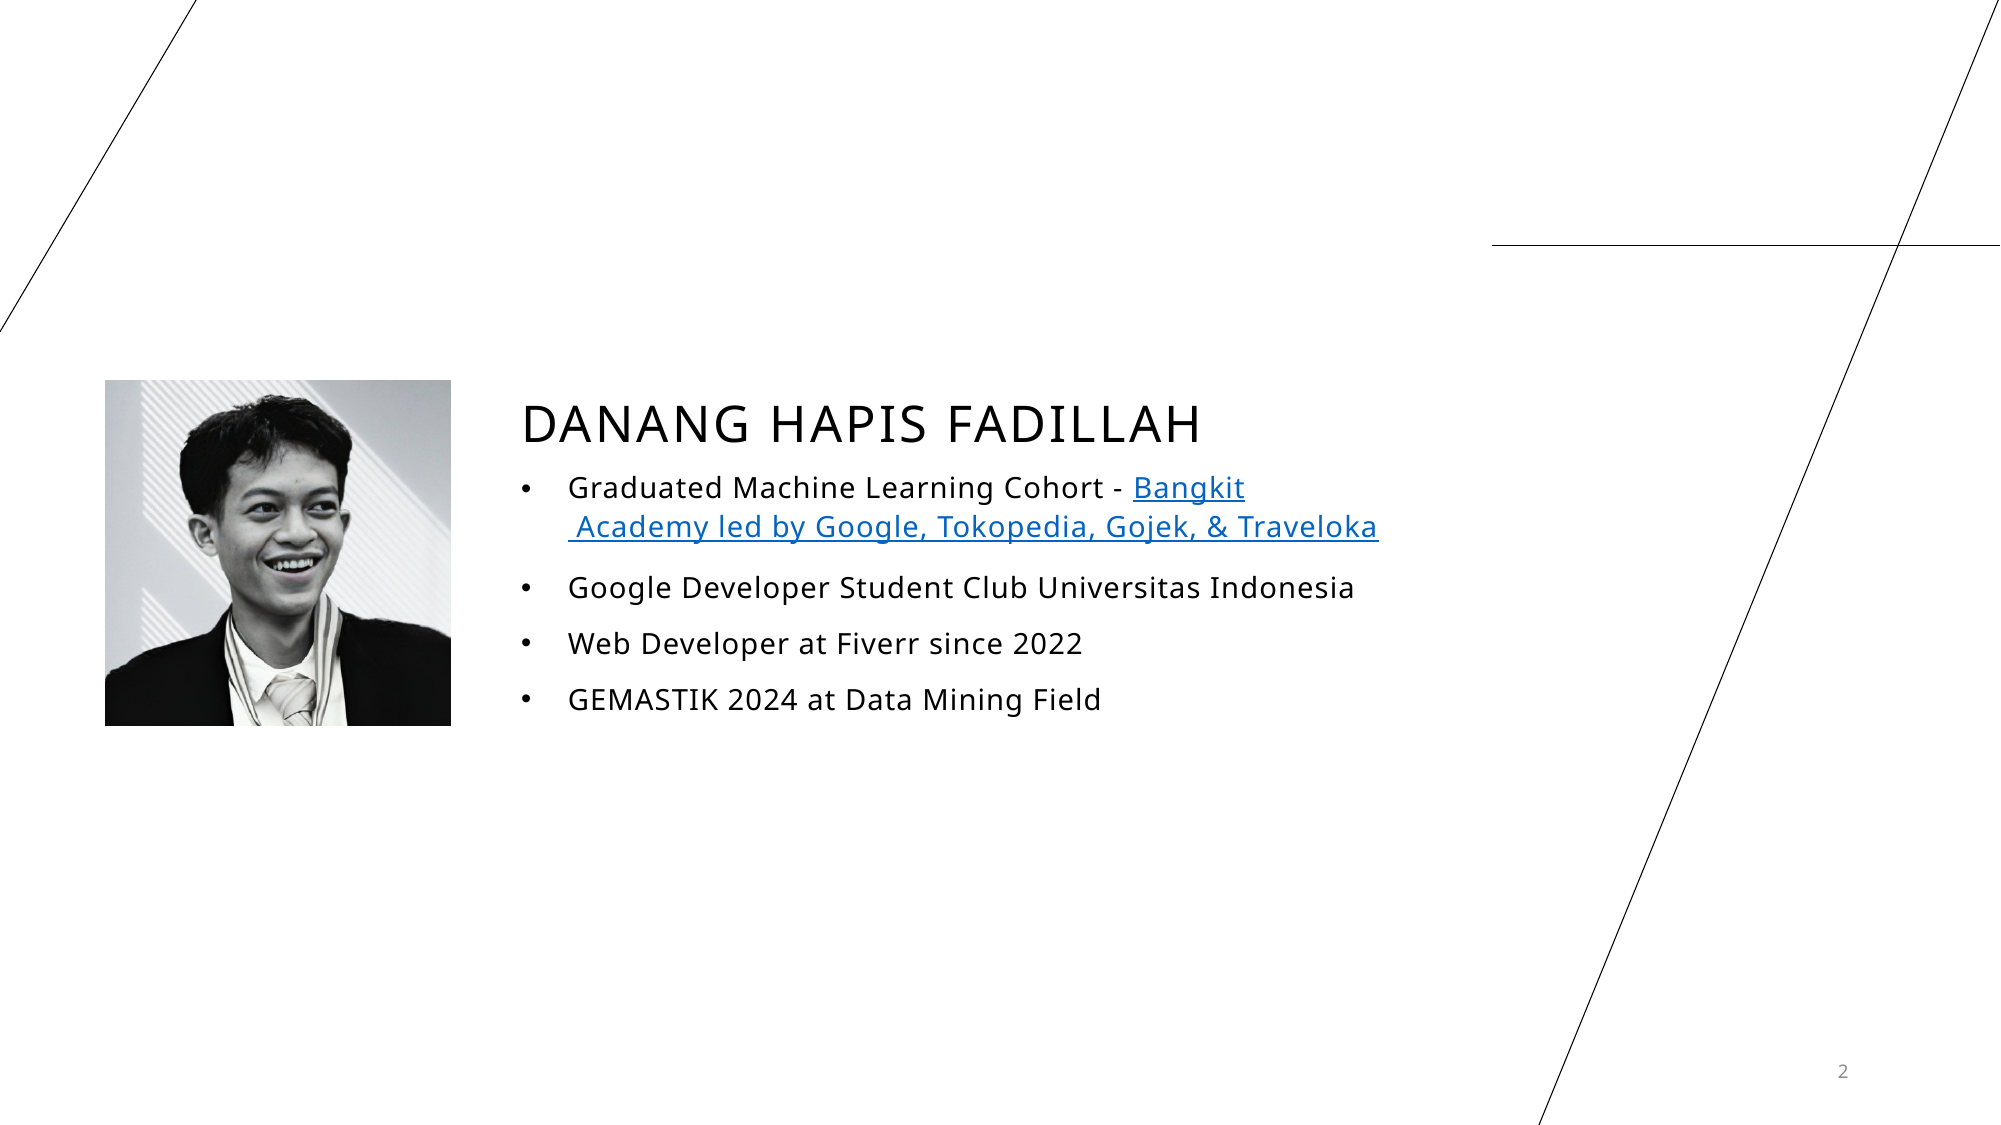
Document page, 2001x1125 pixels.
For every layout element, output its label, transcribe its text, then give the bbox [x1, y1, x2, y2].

slide_number 2 [1701, 1042, 1864, 1103]
title Danang hapis fadillah [506, 380, 1269, 461]
picture [105, 380, 451, 726]
list Graduated Machine Learning Cohort - Bangkit Academy led by Google, Tokopedia, Gojek, & Traveloka Google Developer Student Club Universitas Indonesia Web Developer at Fiverr since 2022 GEMASTIK 2024 at Data Mining Field [506, 461, 1702, 1021]
